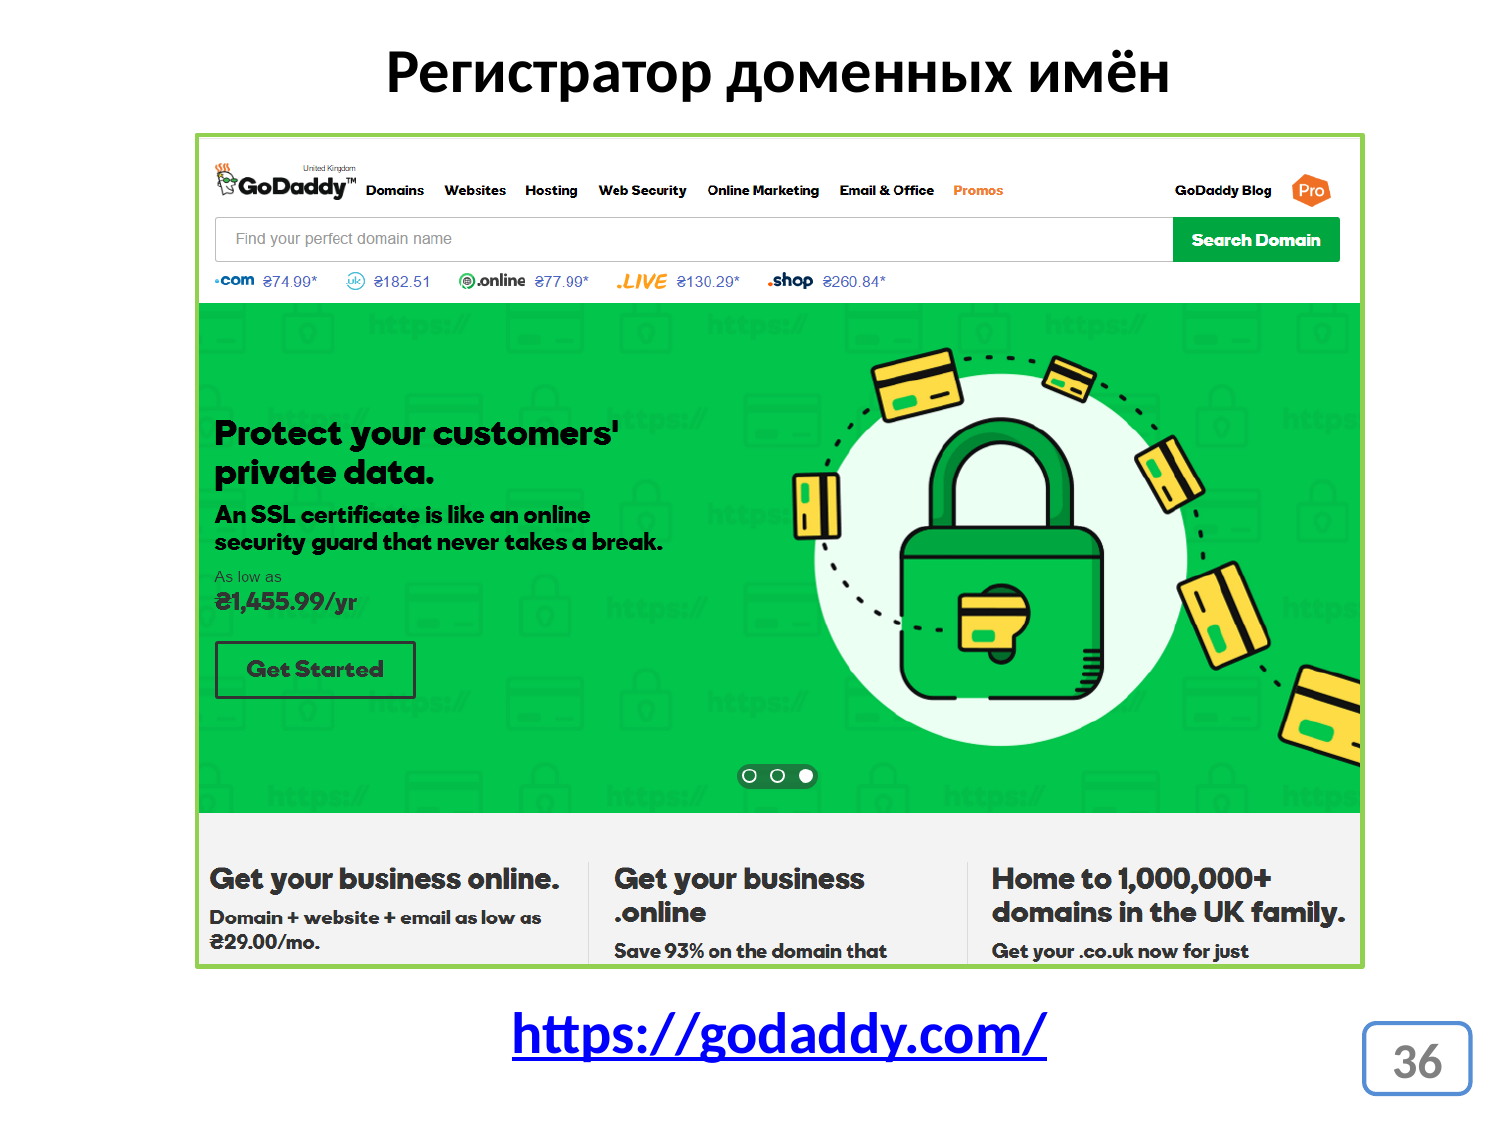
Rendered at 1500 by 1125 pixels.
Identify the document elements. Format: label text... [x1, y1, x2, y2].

text_box https://godaddy.com/ [460, 987, 1099, 1073]
text_box Регистратор доменных имён [29, 9, 1500, 126]
picture [198, 136, 1361, 965]
text_box 36 [1362, 1021, 1473, 1097]
